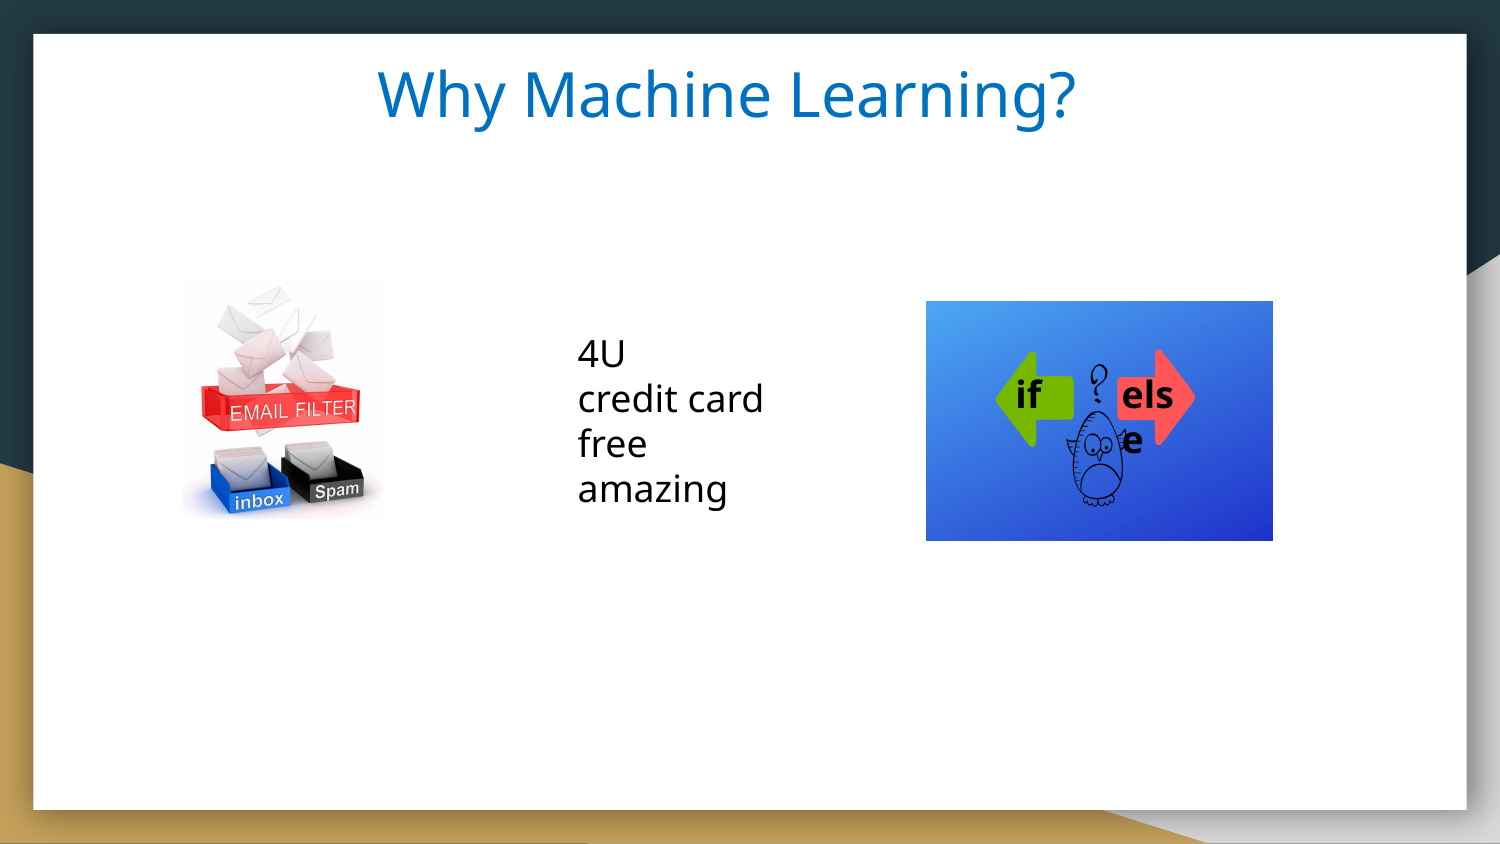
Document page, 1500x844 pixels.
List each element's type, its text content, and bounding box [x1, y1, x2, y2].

picture [181, 279, 384, 520]
text_box 4U credit card free amazing [562, 322, 780, 518]
text_box Why Machine Learning? [297, 47, 1158, 161]
picture [926, 301, 1273, 542]
